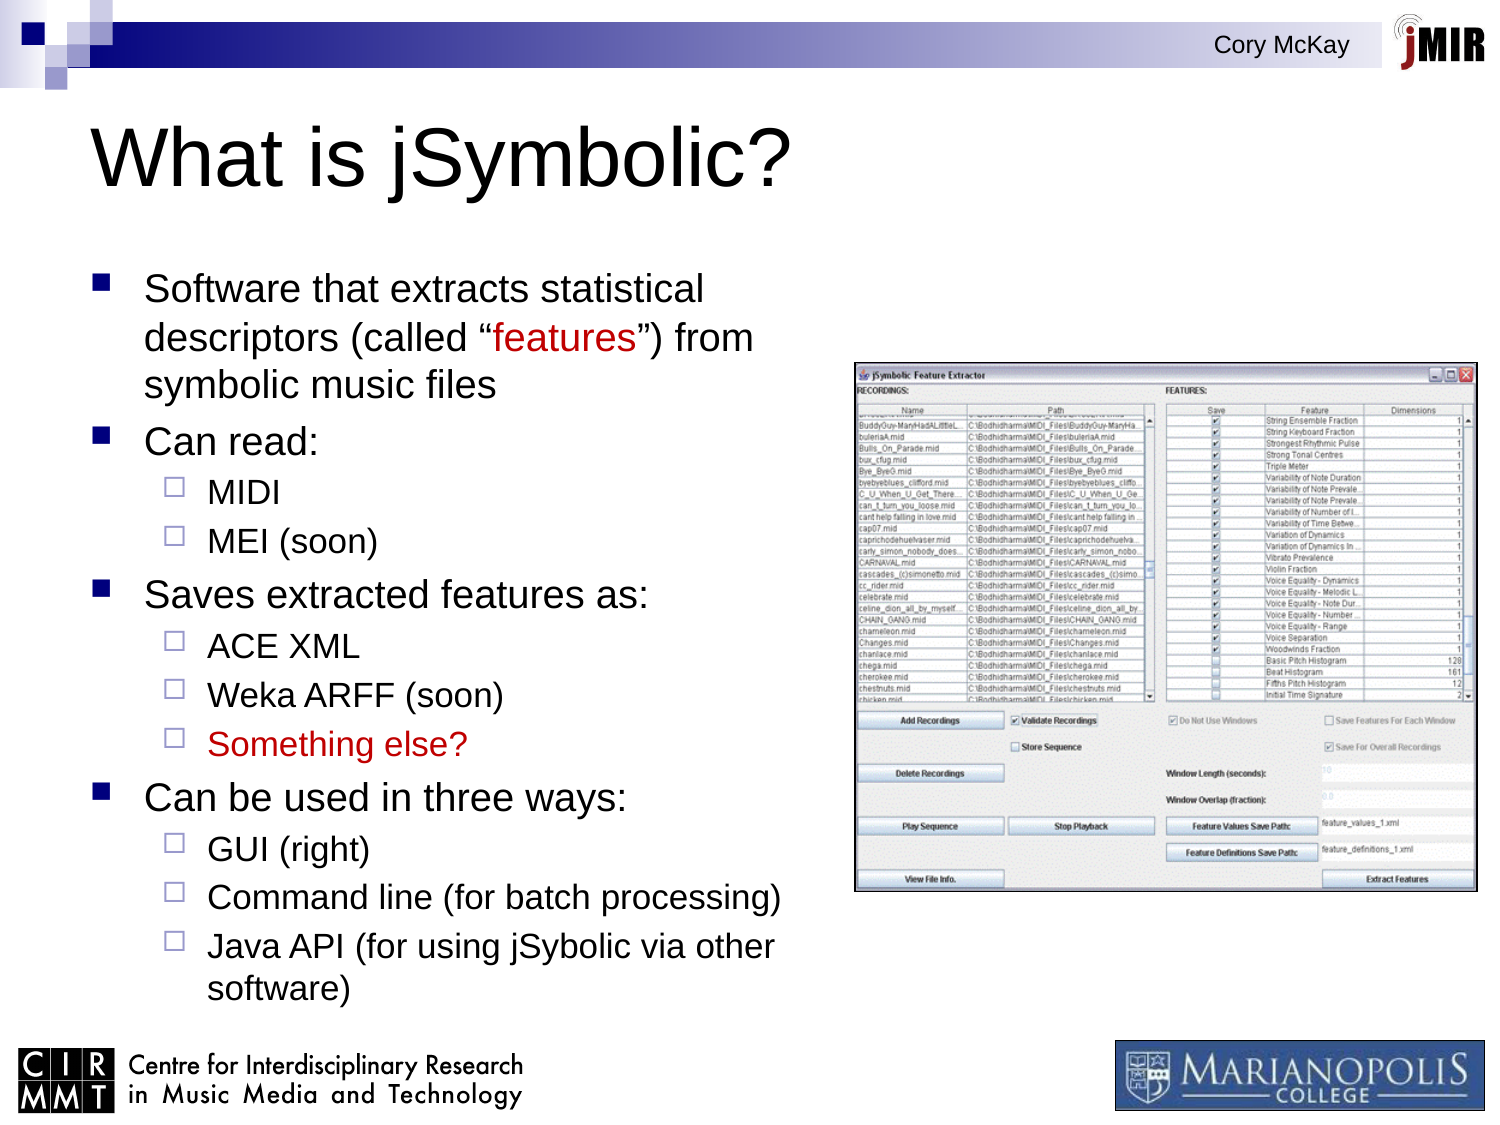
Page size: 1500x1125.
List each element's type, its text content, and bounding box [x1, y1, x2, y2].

title What is jSymbolic? [74, 74, 1426, 232]
picture [855, 362, 1477, 891]
picture [0, 1032, 549, 1125]
picture [1382, 5, 1500, 79]
picture [1116, 1041, 1484, 1110]
list Software that extracts statistical descriptors (called “features”) from symbolic music files Can read: MIDI MEI (soon) Saves extracted features as: ACE XML Weka ARFF (soon) Something else? Can be used in three ways: GUI (right) Command line (for batch processing) Java API (for using jSybolic via other software) [74, 255, 833, 1024]
